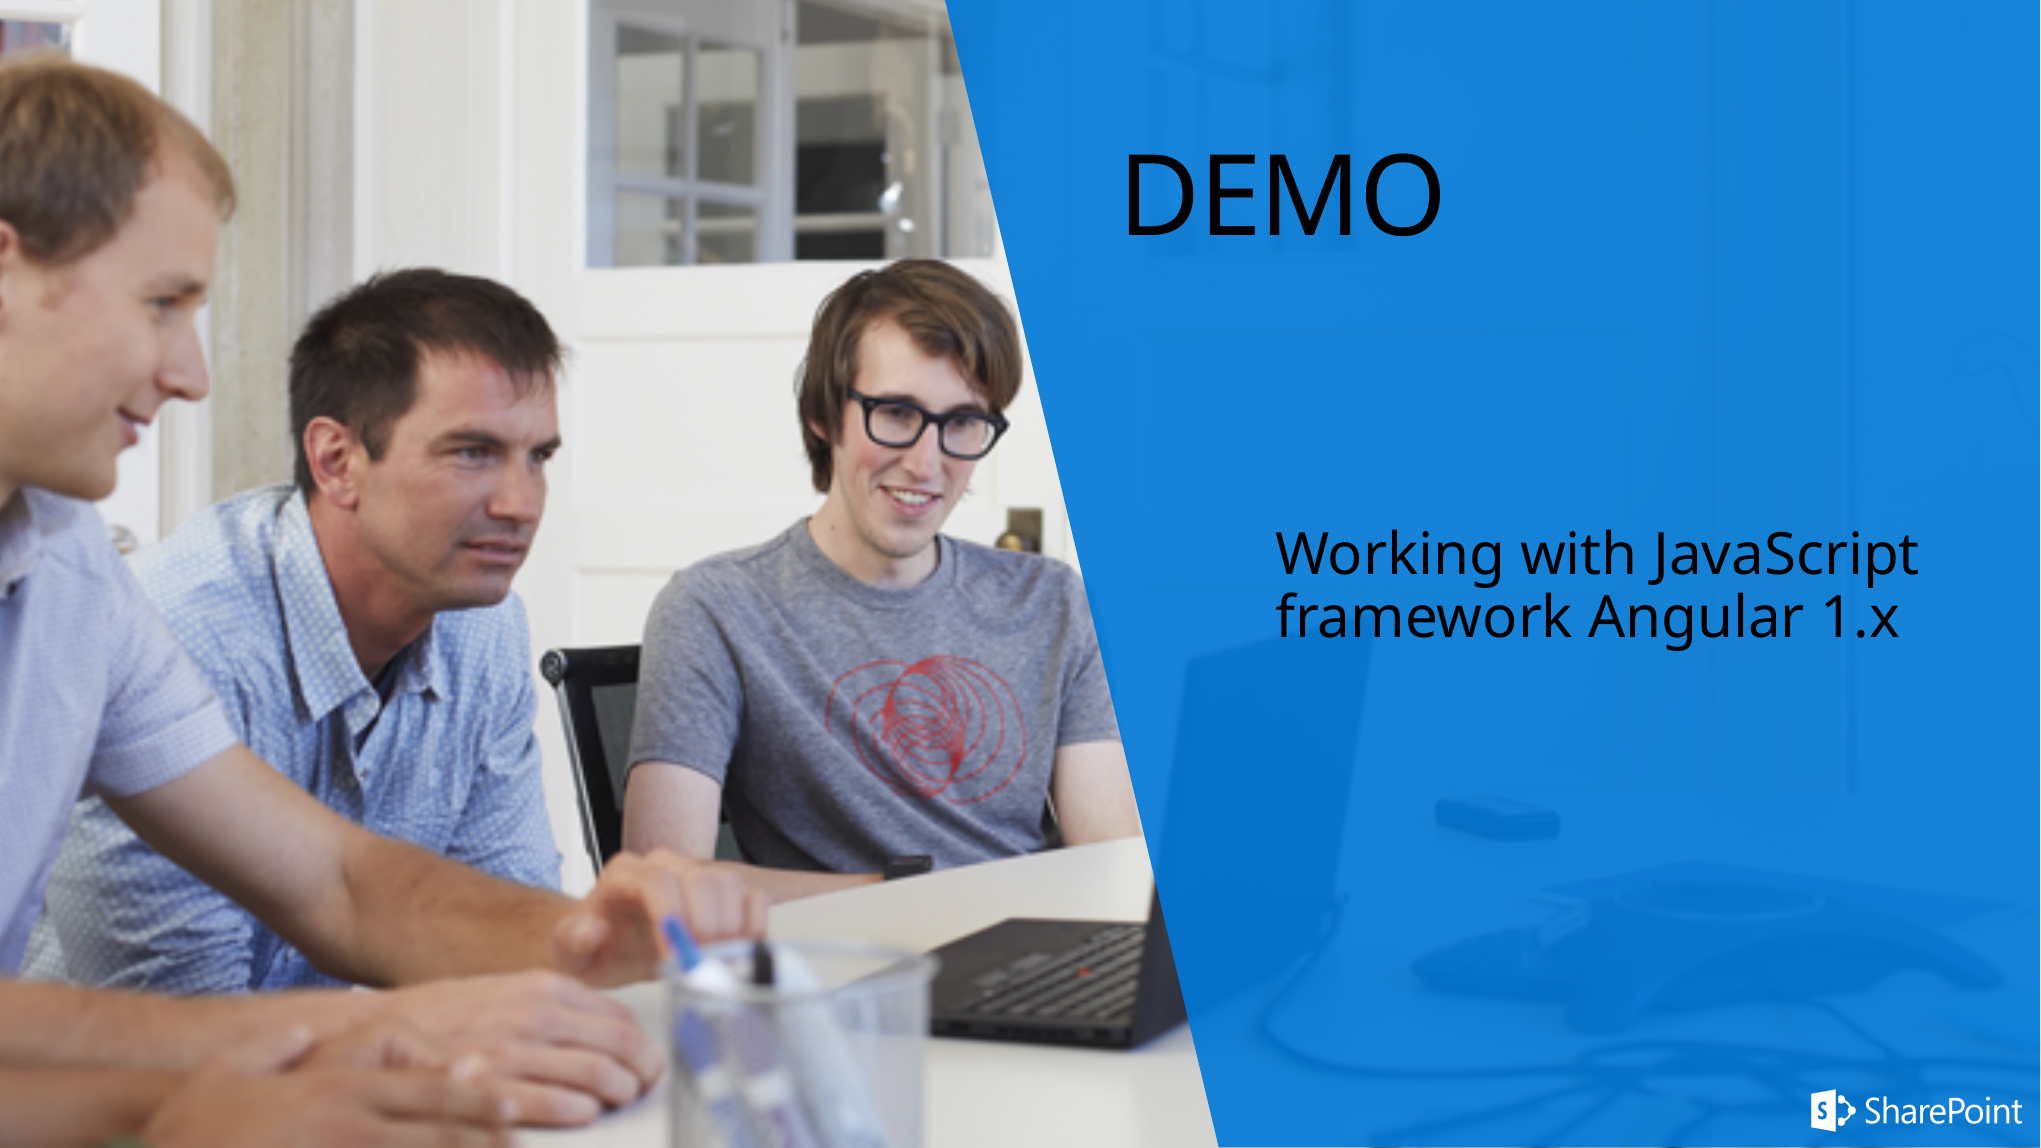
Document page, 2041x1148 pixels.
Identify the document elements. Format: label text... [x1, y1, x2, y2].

title DEMO [1095, 123, 1995, 499]
picture [0, 0, 1218, 1148]
picture [1793, 1071, 2040, 1148]
list Working with JavaScript framework Angular 1.x [1245, 500, 1990, 801]
